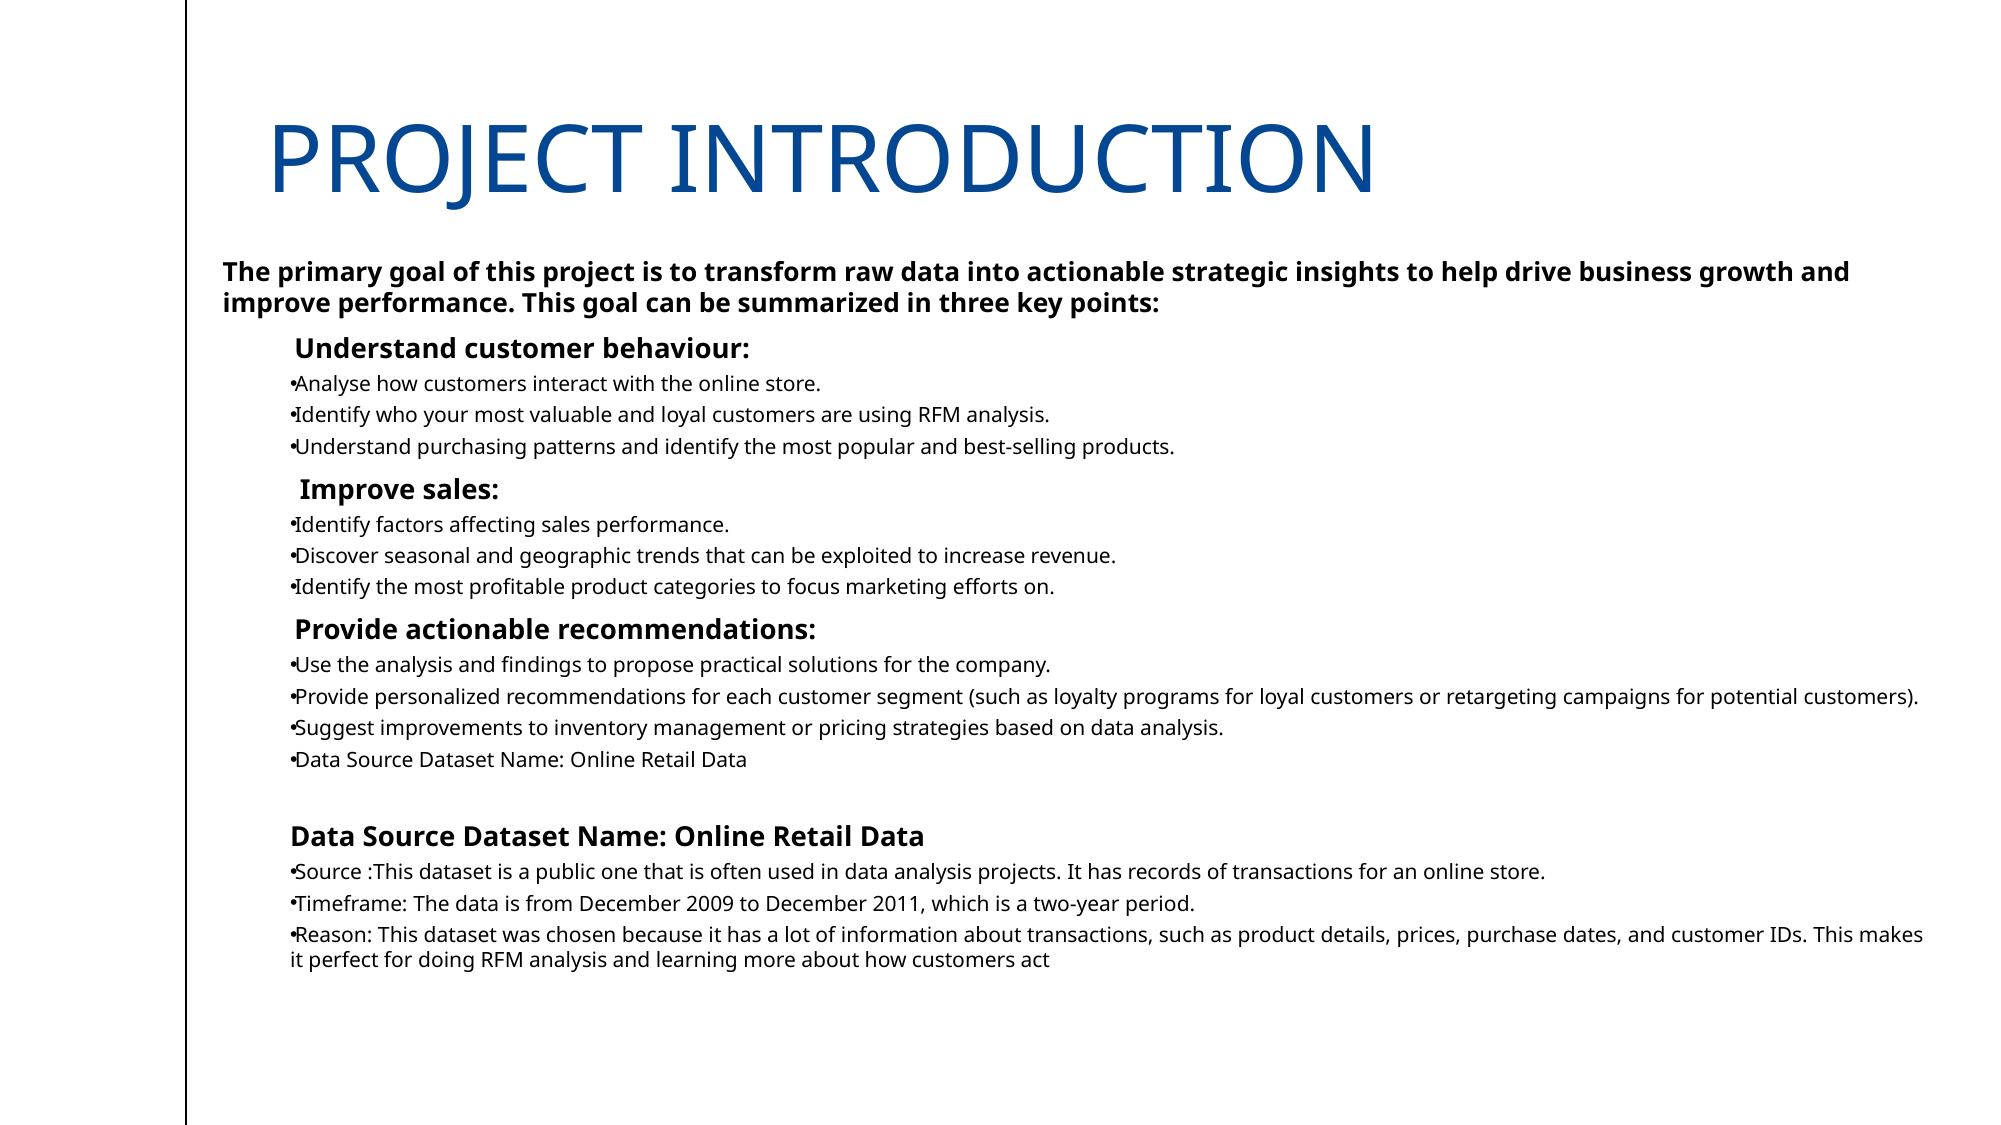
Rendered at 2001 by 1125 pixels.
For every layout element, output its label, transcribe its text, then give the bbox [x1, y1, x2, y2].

list The primary goal of this project is to transform raw data into actionable strategic insights to help drive business growth and improve performance. This goal can be summarized in three key points: Understand customer behaviour: Analyse how customers interact with the online store. Identify who your most valuable and loyal customers are using RFM analysis. Understand purchasing patterns and identify the most popular and best-selling products. Improve sales: Identify factors affecting sales performance. Discover seasonal and geographic trends that can be exploited to increase revenue. Identify the most profitable product categories to focus marketing efforts on. Provide actionable recommendations: Use the analysis and findings to propose practical solutions for the company. Provide personalized recommendations for each customer segment (such as loyalty programs for loyal customers or retargeting campaigns for potential customers). Suggest improvements to inventory management or pricing strategies based on data analysis. Data Source Dataset Name: Online Retail Data Data Source Dataset Name: Online Retail Data Source :This dataset is a public one that is often used in data analysis projects. It has records of transactions for an online store. Timeframe: The data is from December 2009 to December 2011, which is a two-year period. Reason: This dataset was chosen because it has a lot of information about transactions, such as product details, prices, purchase dates, and customer IDs. This makes it perfect for doing RFM analysis and learning more about how customers act [222, 247, 1930, 1043]
title Project introduction [266, 55, 1930, 221]
